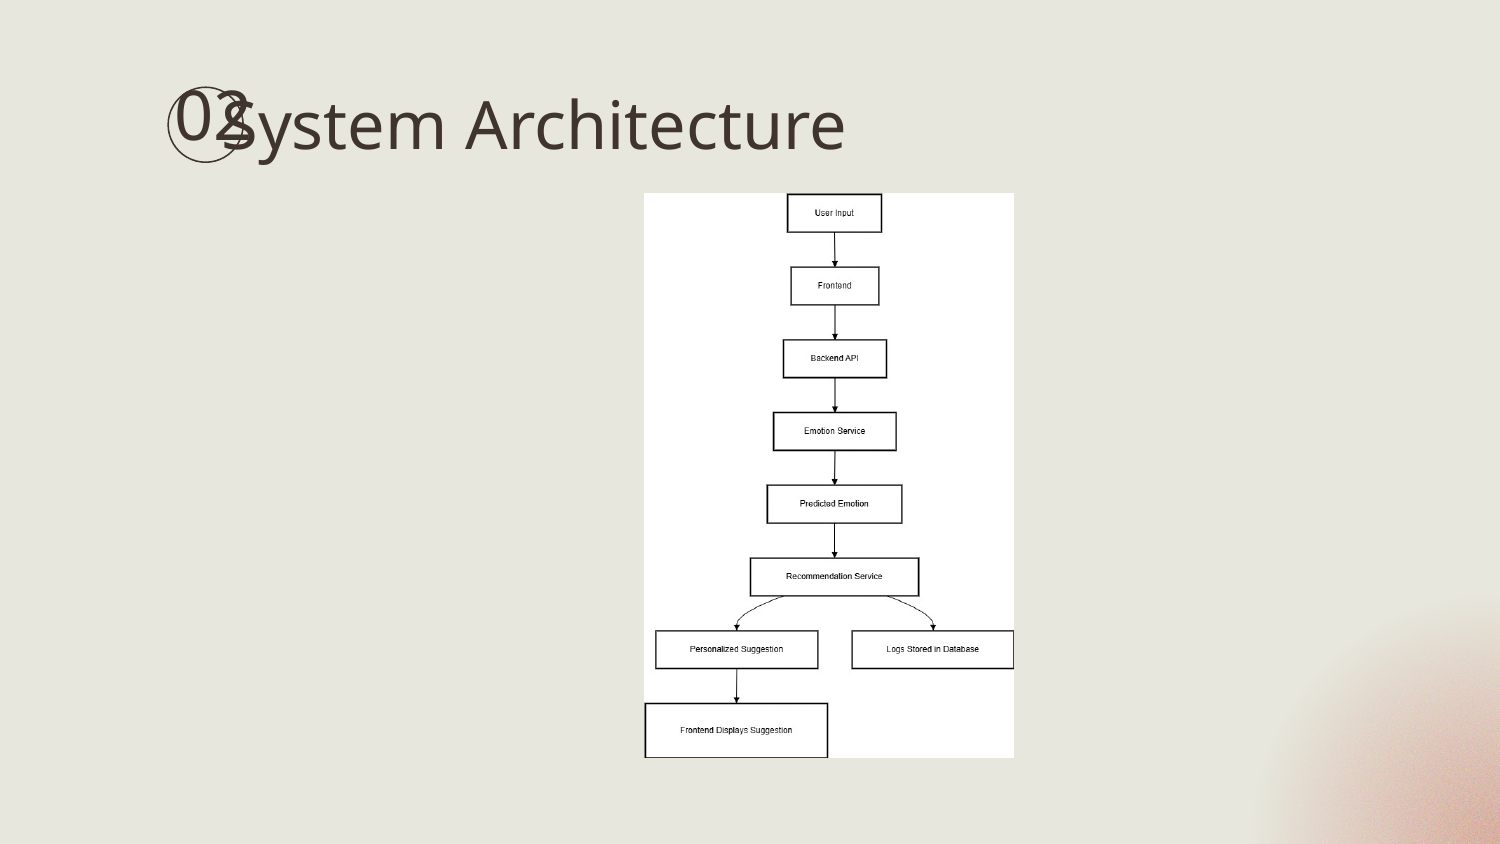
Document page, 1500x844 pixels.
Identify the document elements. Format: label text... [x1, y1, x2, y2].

title 02 [159, 71, 284, 179]
picture [644, 192, 1014, 758]
text_box [168, 87, 244, 163]
title System Architecture [117, 68, 952, 194]
picture [1249, 592, 1500, 844]
